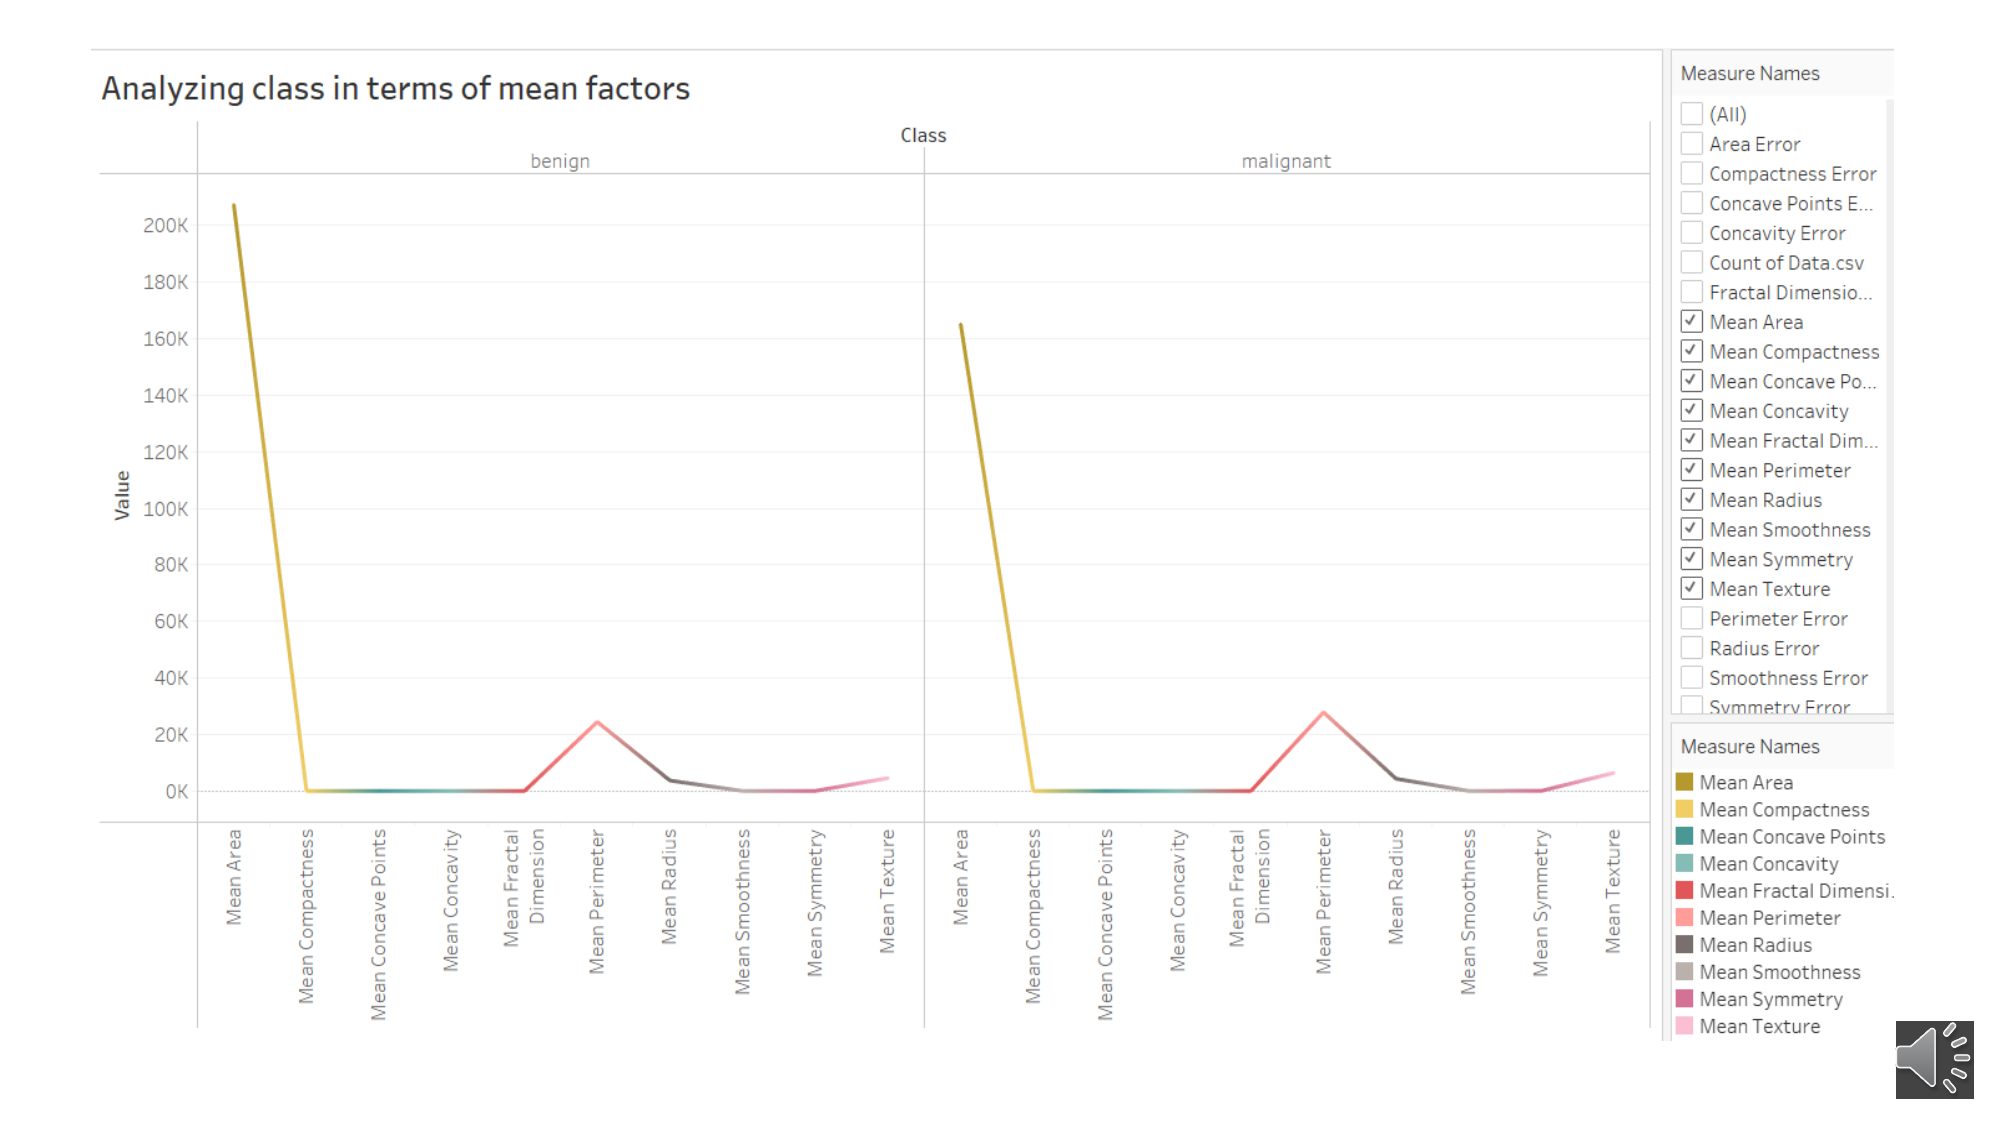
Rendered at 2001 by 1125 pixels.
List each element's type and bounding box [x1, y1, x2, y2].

list [91, 48, 1894, 1041]
picture [1894, 1019, 1975, 1100]
